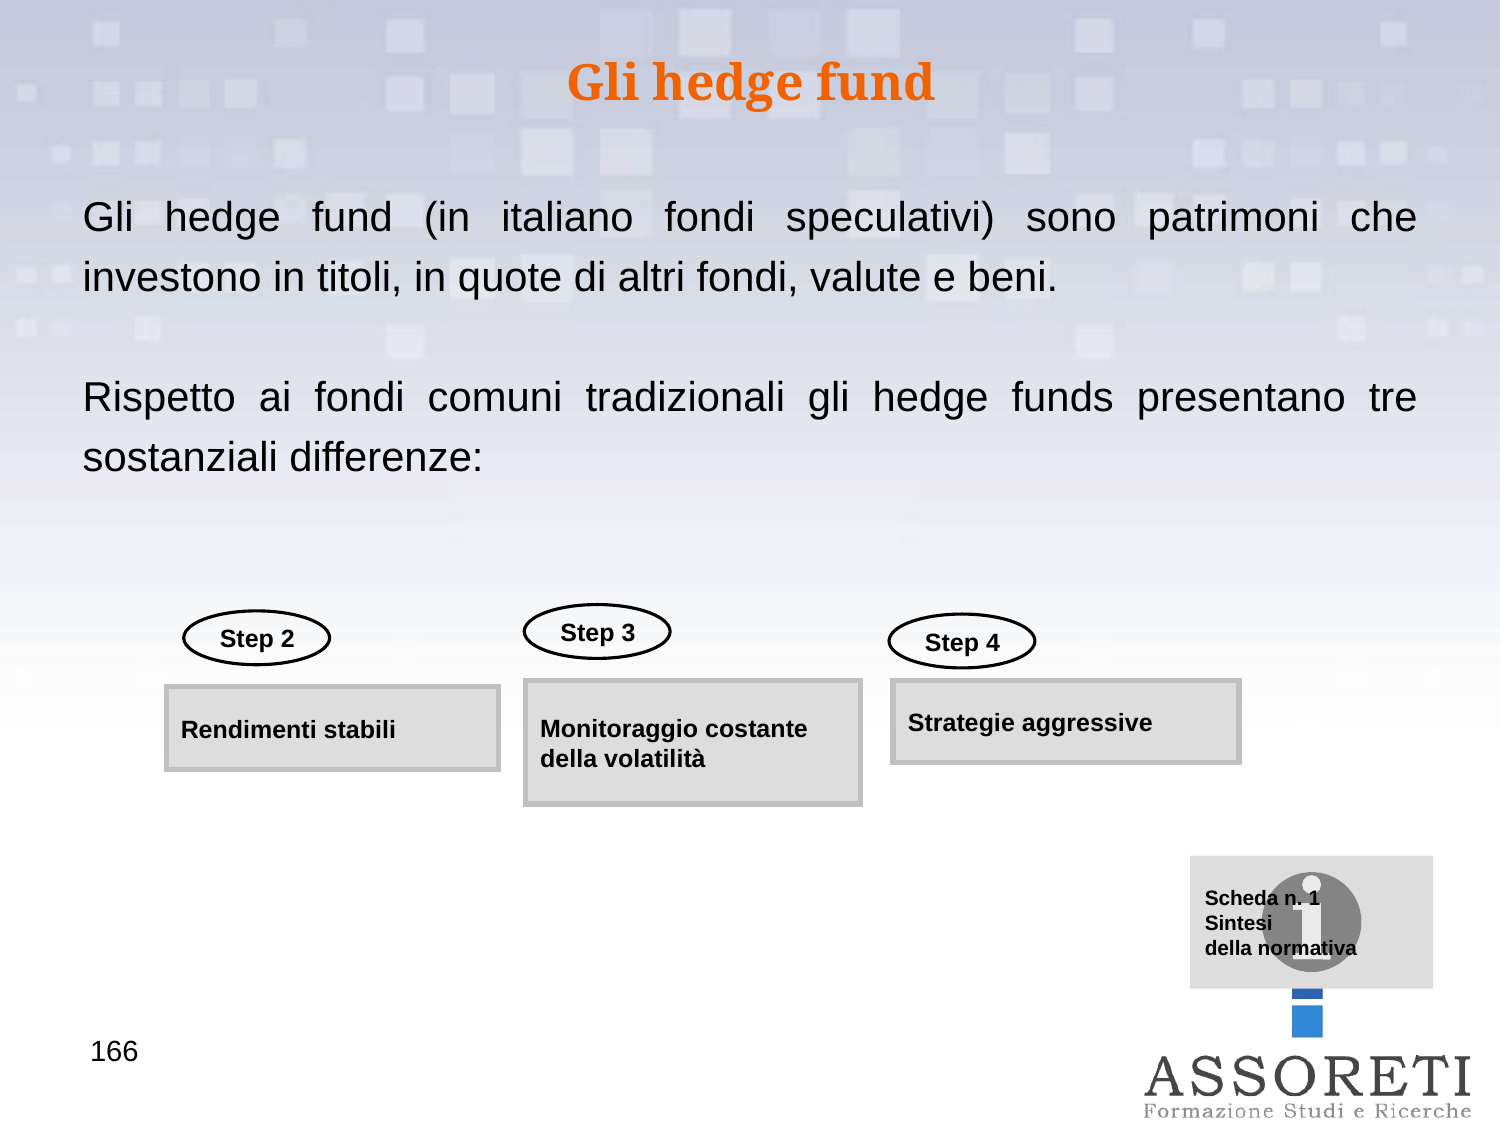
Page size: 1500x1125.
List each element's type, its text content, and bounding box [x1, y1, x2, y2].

picture [0, 0, 1500, 1125]
text_box Gli hedge fund [72, 42, 1431, 118]
text_box Gli hedge fund (in italiano fondi speculativi) sono patrimoni che investono in titoli, in quote di altri fondi, valute e beni. Rispetto ai fondi comuni tradizionali gli hedge funds presentano tre sostanziali differenze: [68, 172, 1434, 488]
slide_number 166 [74, 1024, 426, 1103]
text_box Monitoraggio costante della volatilità [525, 680, 861, 805]
text_box Step 3 [524, 604, 671, 659]
text_box Strategie aggressive [893, 680, 1239, 763]
text_box Step 2 [183, 610, 330, 665]
text_box Scheda n. 1 Sintesi della normativa [1190, 855, 1434, 989]
text_box Rendimenti stabili [166, 686, 499, 770]
text_box Step 4 [889, 614, 1035, 668]
